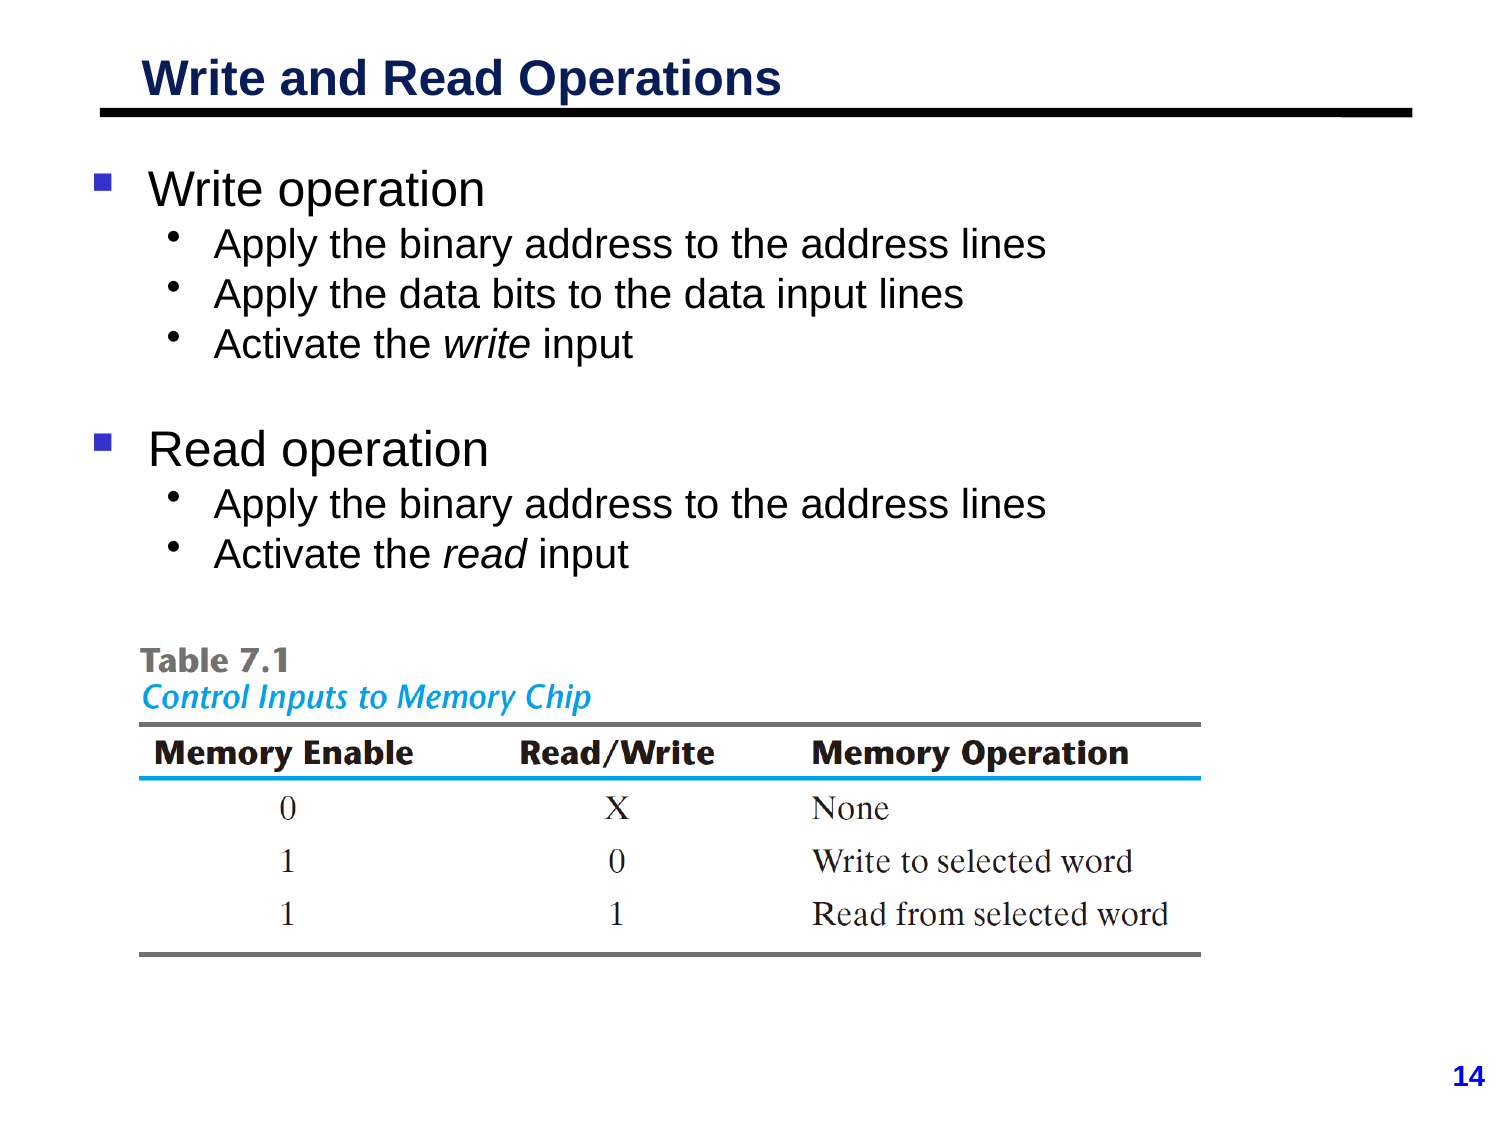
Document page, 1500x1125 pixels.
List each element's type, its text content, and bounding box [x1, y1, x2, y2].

title Write and Read Operations [131, 50, 800, 112]
text_box Write operation Apply the binary address to the address lines Apply the data bits to the data input lines Activate the write input Read operation Apply the binary address to the address lines Activate the read input [76, 149, 1352, 634]
picture [131, 638, 1207, 967]
